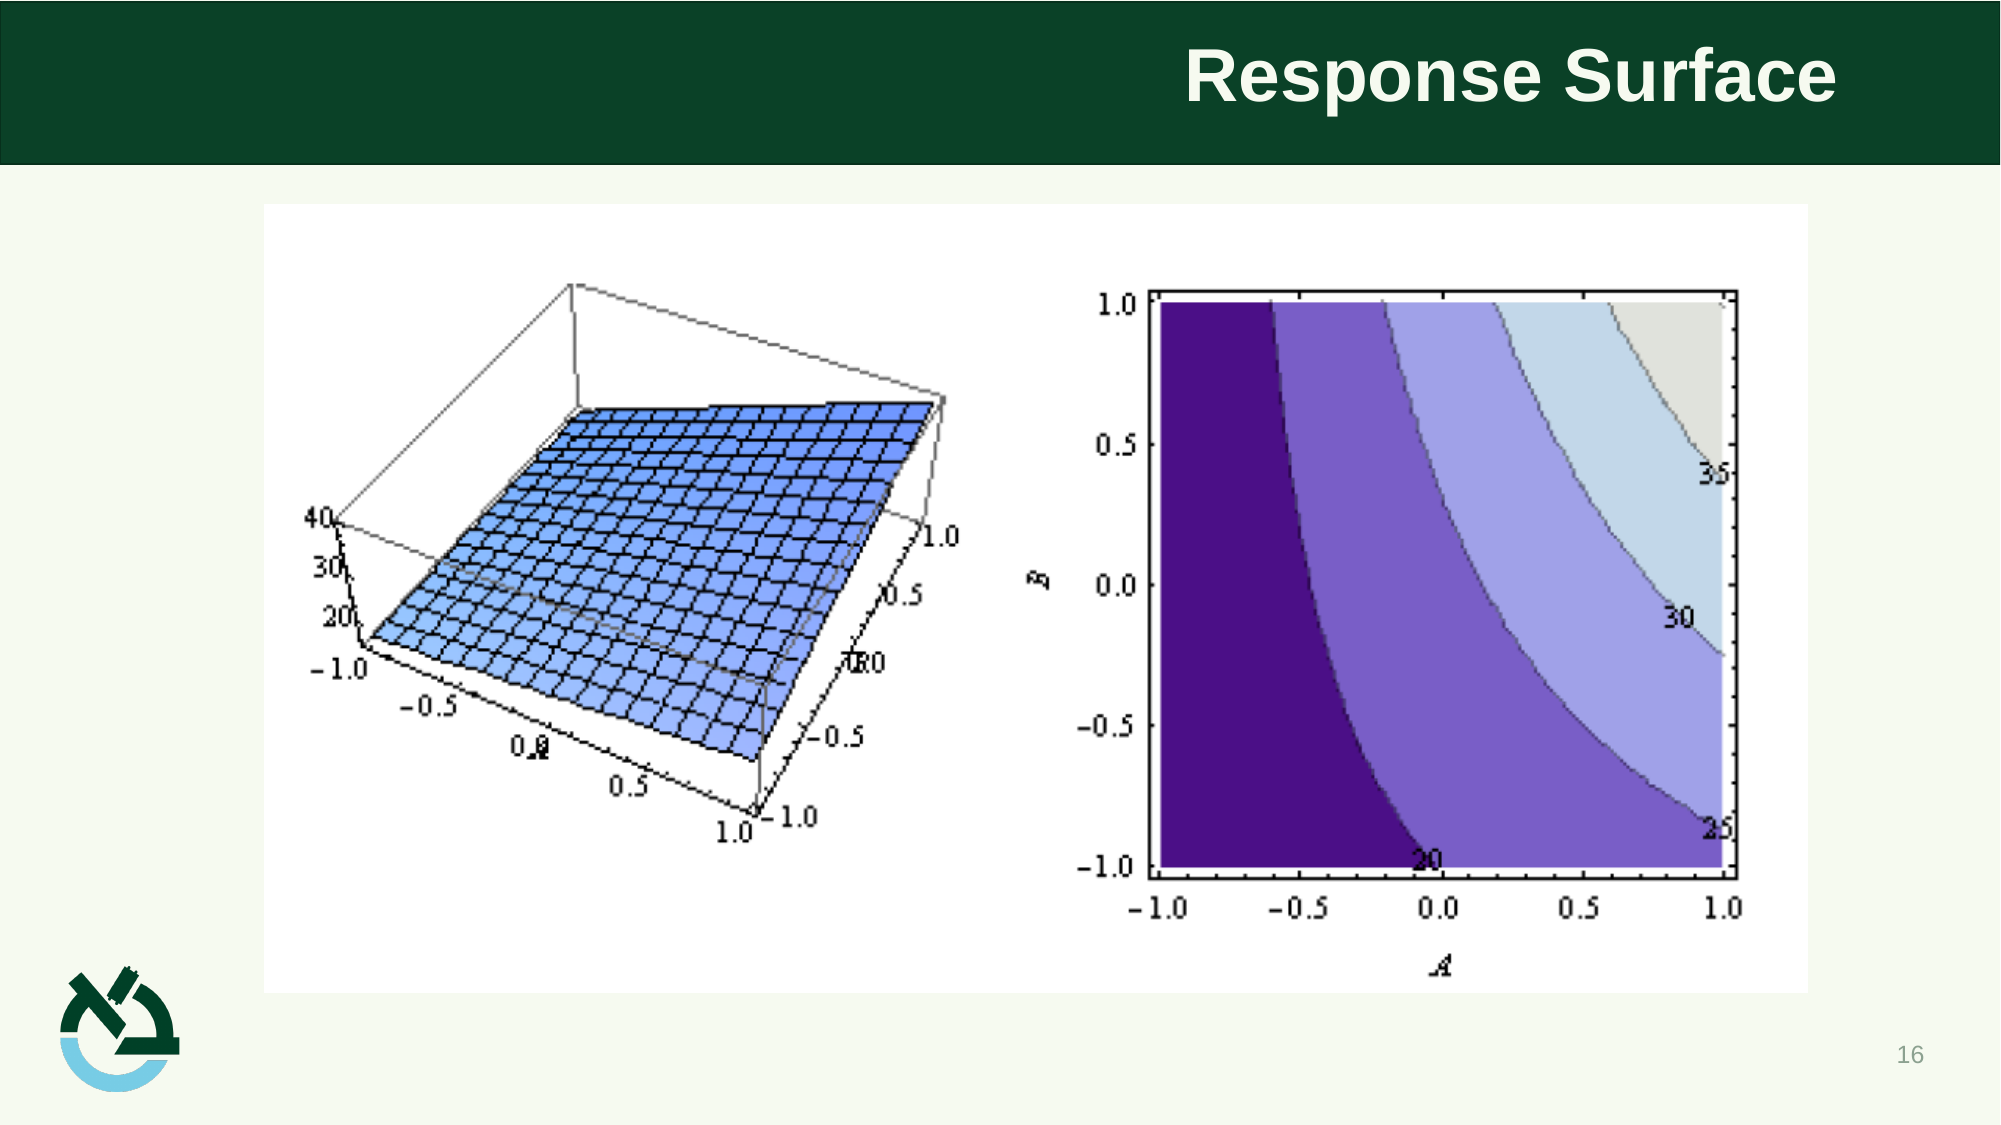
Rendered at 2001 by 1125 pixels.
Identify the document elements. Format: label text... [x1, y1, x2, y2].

title Response Surface [645, 1, 1855, 165]
slide_number 16 [1861, 1023, 1940, 1084]
picture [264, 204, 1808, 993]
